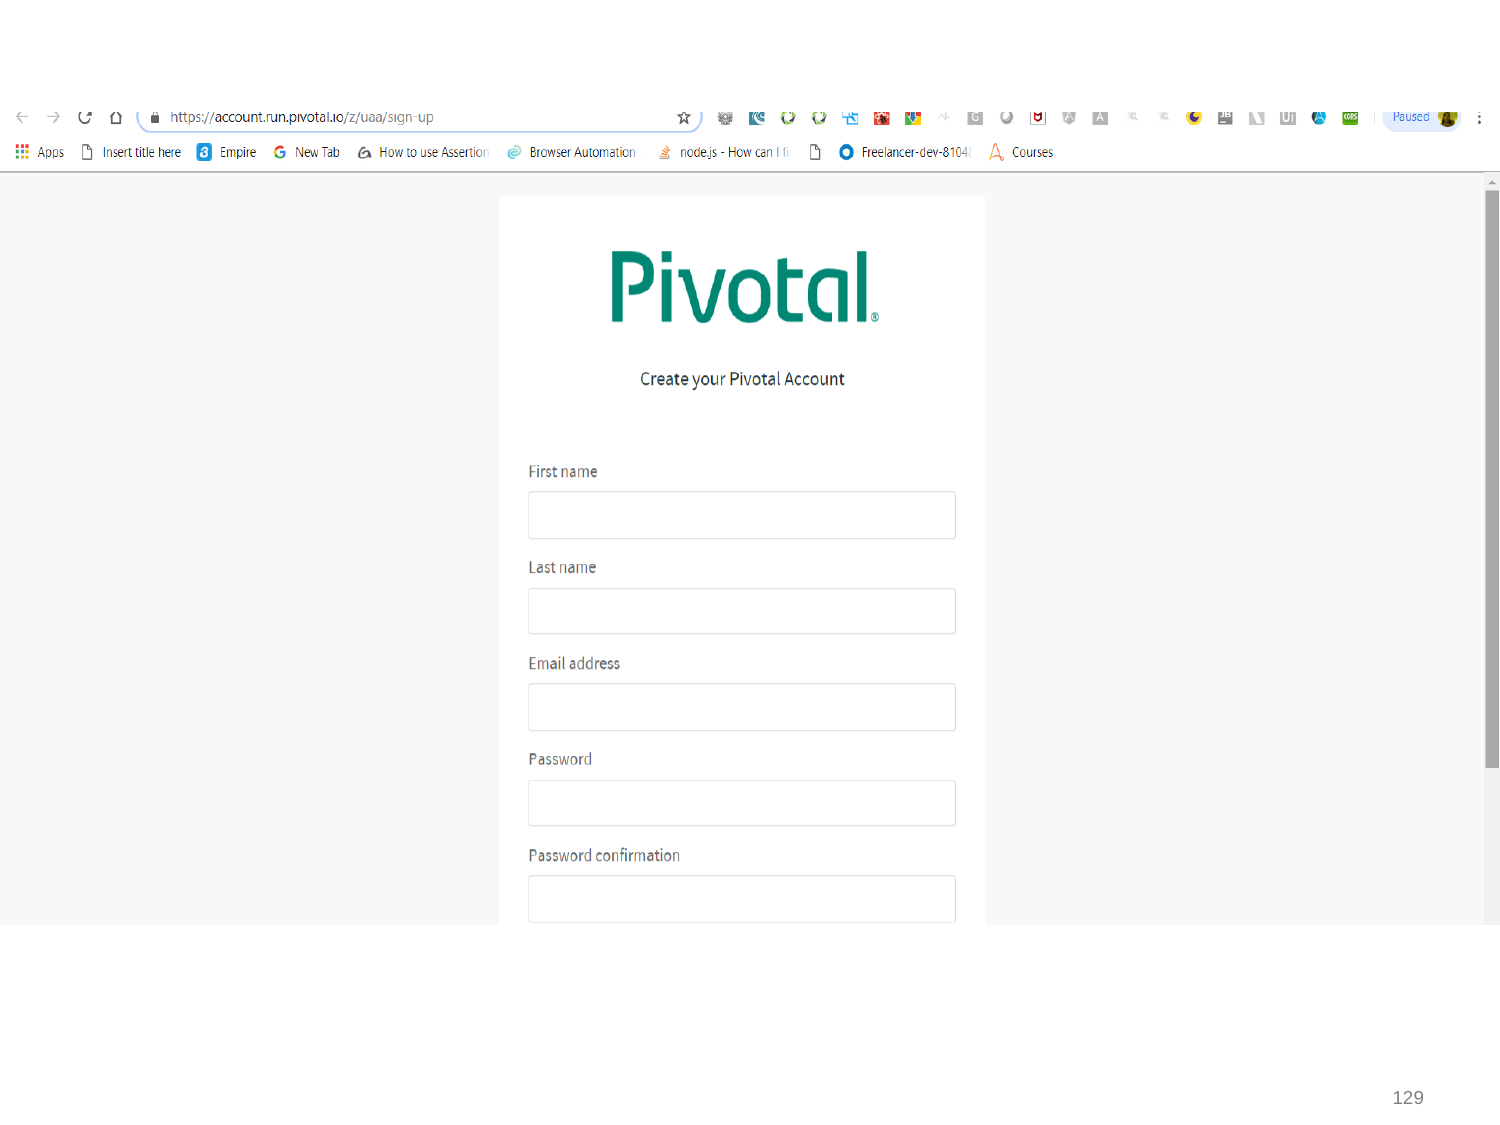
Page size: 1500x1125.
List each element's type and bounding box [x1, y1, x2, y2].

picture [0, 112, 1500, 926]
